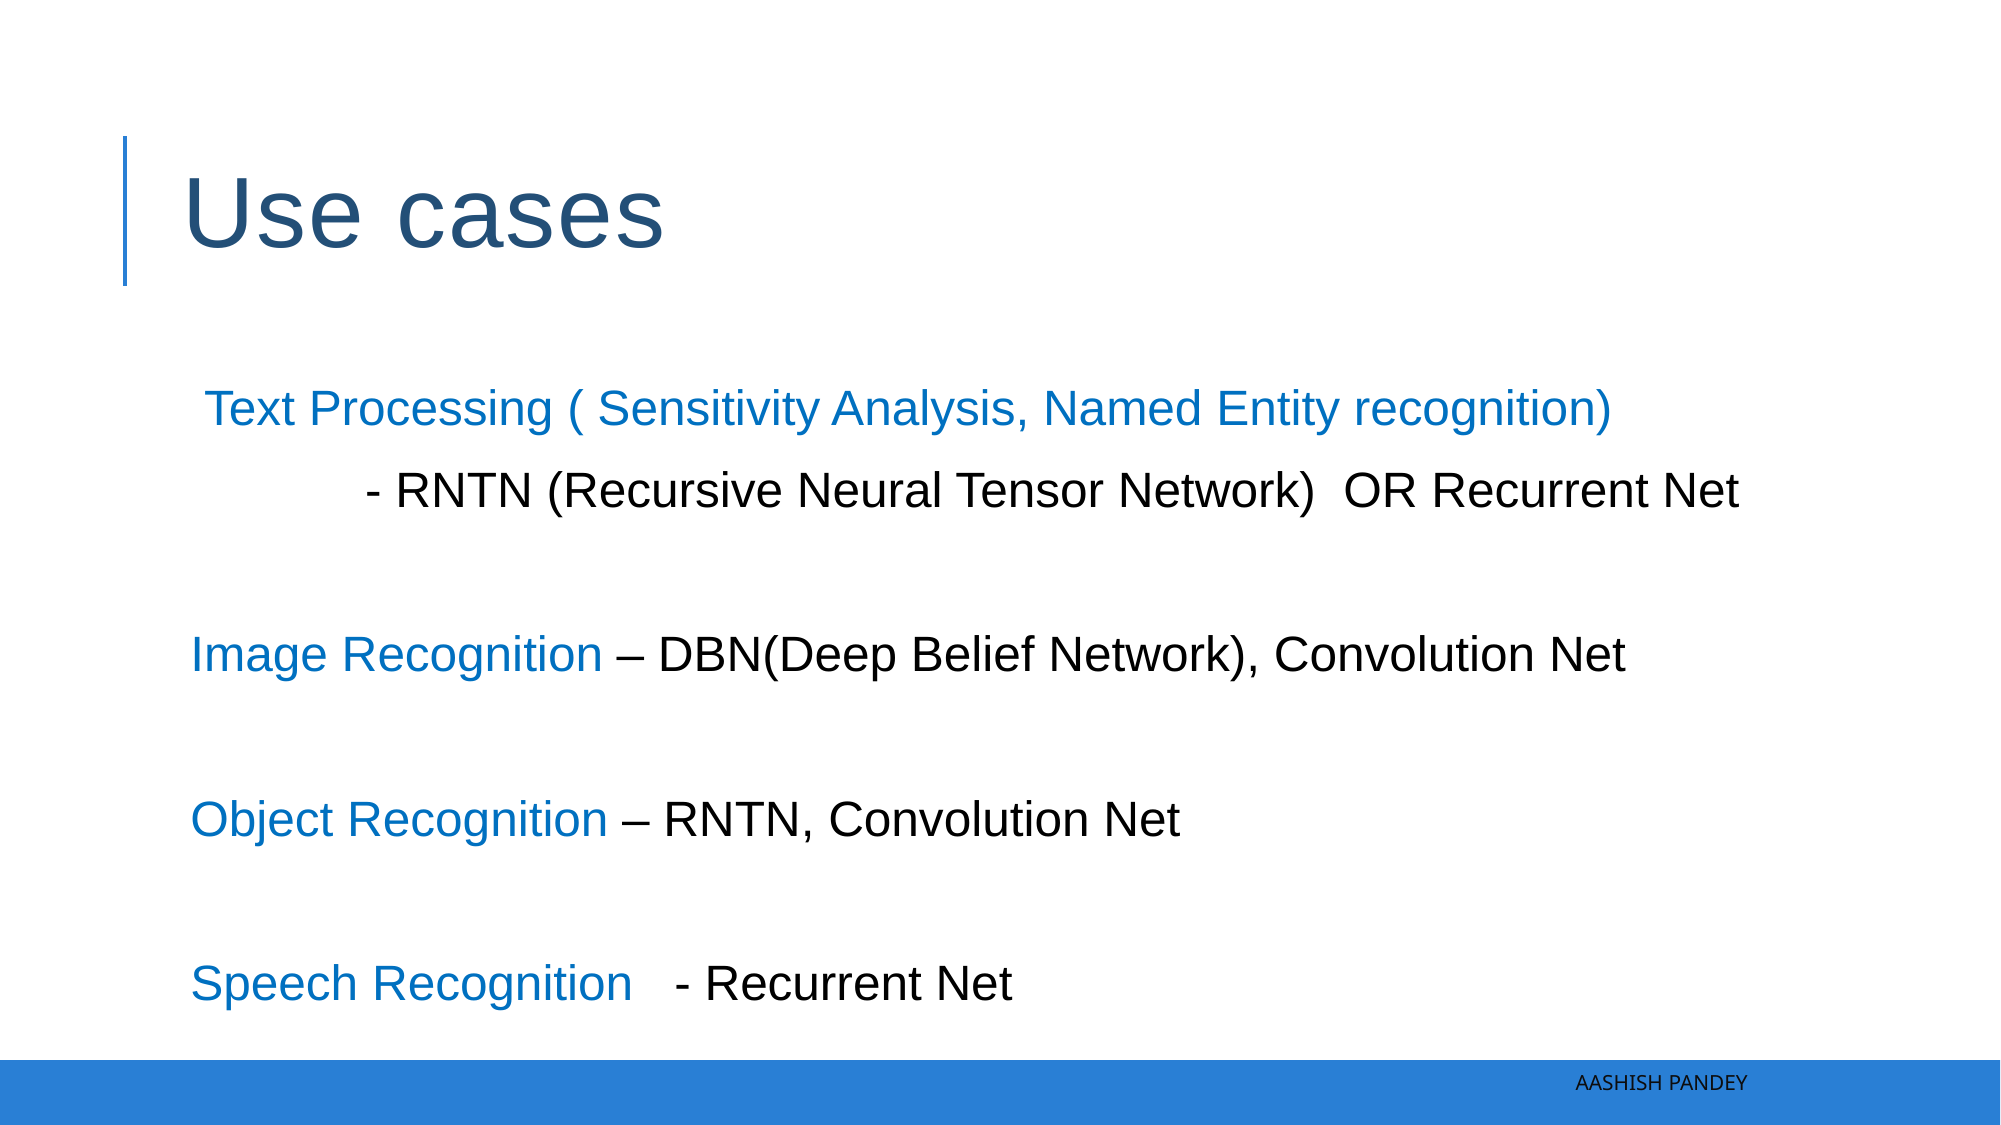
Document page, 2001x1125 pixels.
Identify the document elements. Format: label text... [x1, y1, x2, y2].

list Text Processing ( Sensitivity Analysis, Named Entity recognition) - RNTN (Recursive Neural Tensor Network) OR Recurrent Net Image Recognition – DBN(Deep Belief Network), Convolution Net Object Recognition – RNTN, Convolution Net Speech Recognition - Recurrent Net [168, 375, 1763, 1035]
title Use cases [168, 96, 1763, 342]
footer Aashish Pandey [794, 1061, 1763, 1107]
